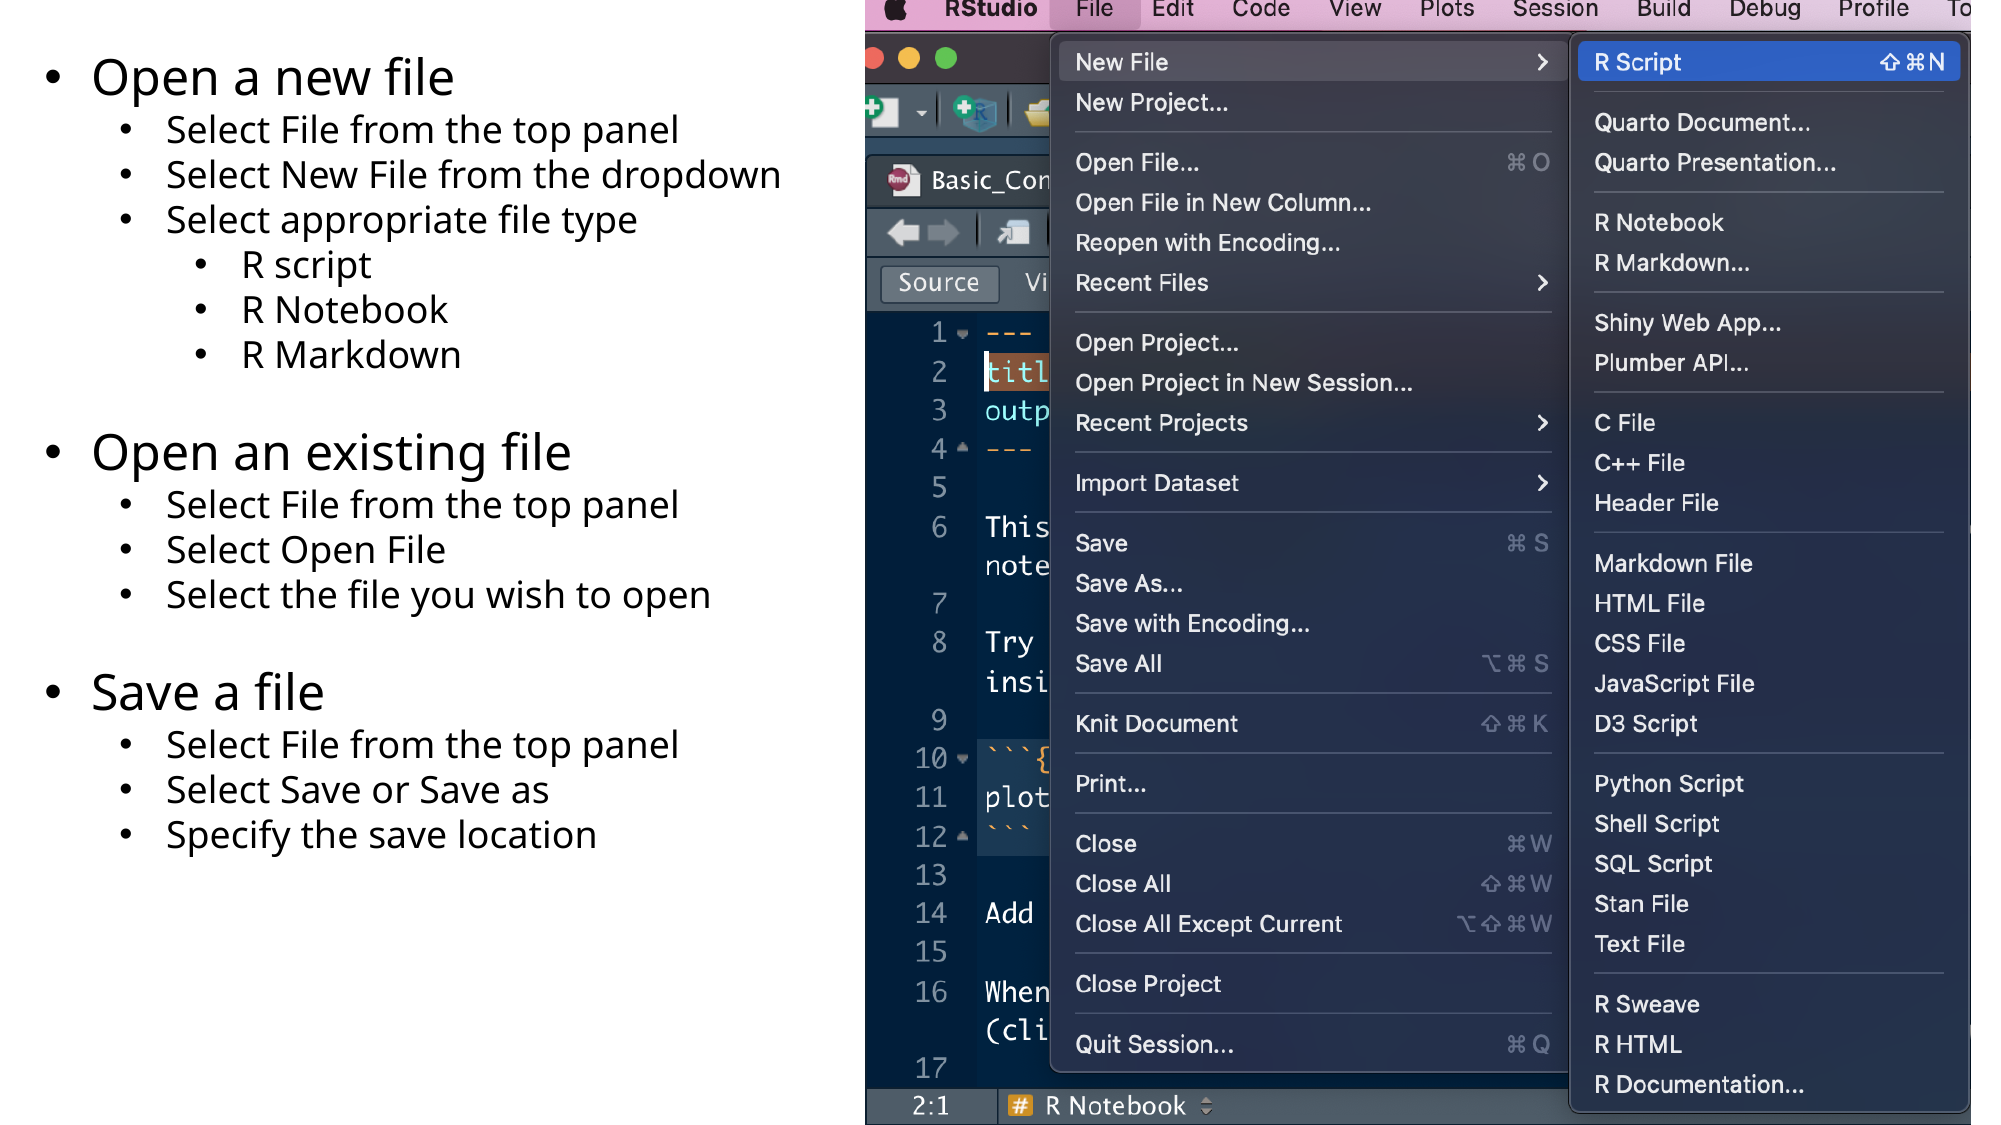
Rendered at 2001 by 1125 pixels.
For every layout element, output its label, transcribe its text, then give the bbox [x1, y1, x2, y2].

picture [865, 0, 1971, 1125]
text_box Open a new file Select File from the top panel Select New File from the dropdown Select appropriate file type R script R Notebook R Markdown Open an existing file Select File from the top panel Select Open File Select the file you wish to open Save a file Select File from the top panel Select Save or Save as Specify the save location [29, 38, 847, 954]
